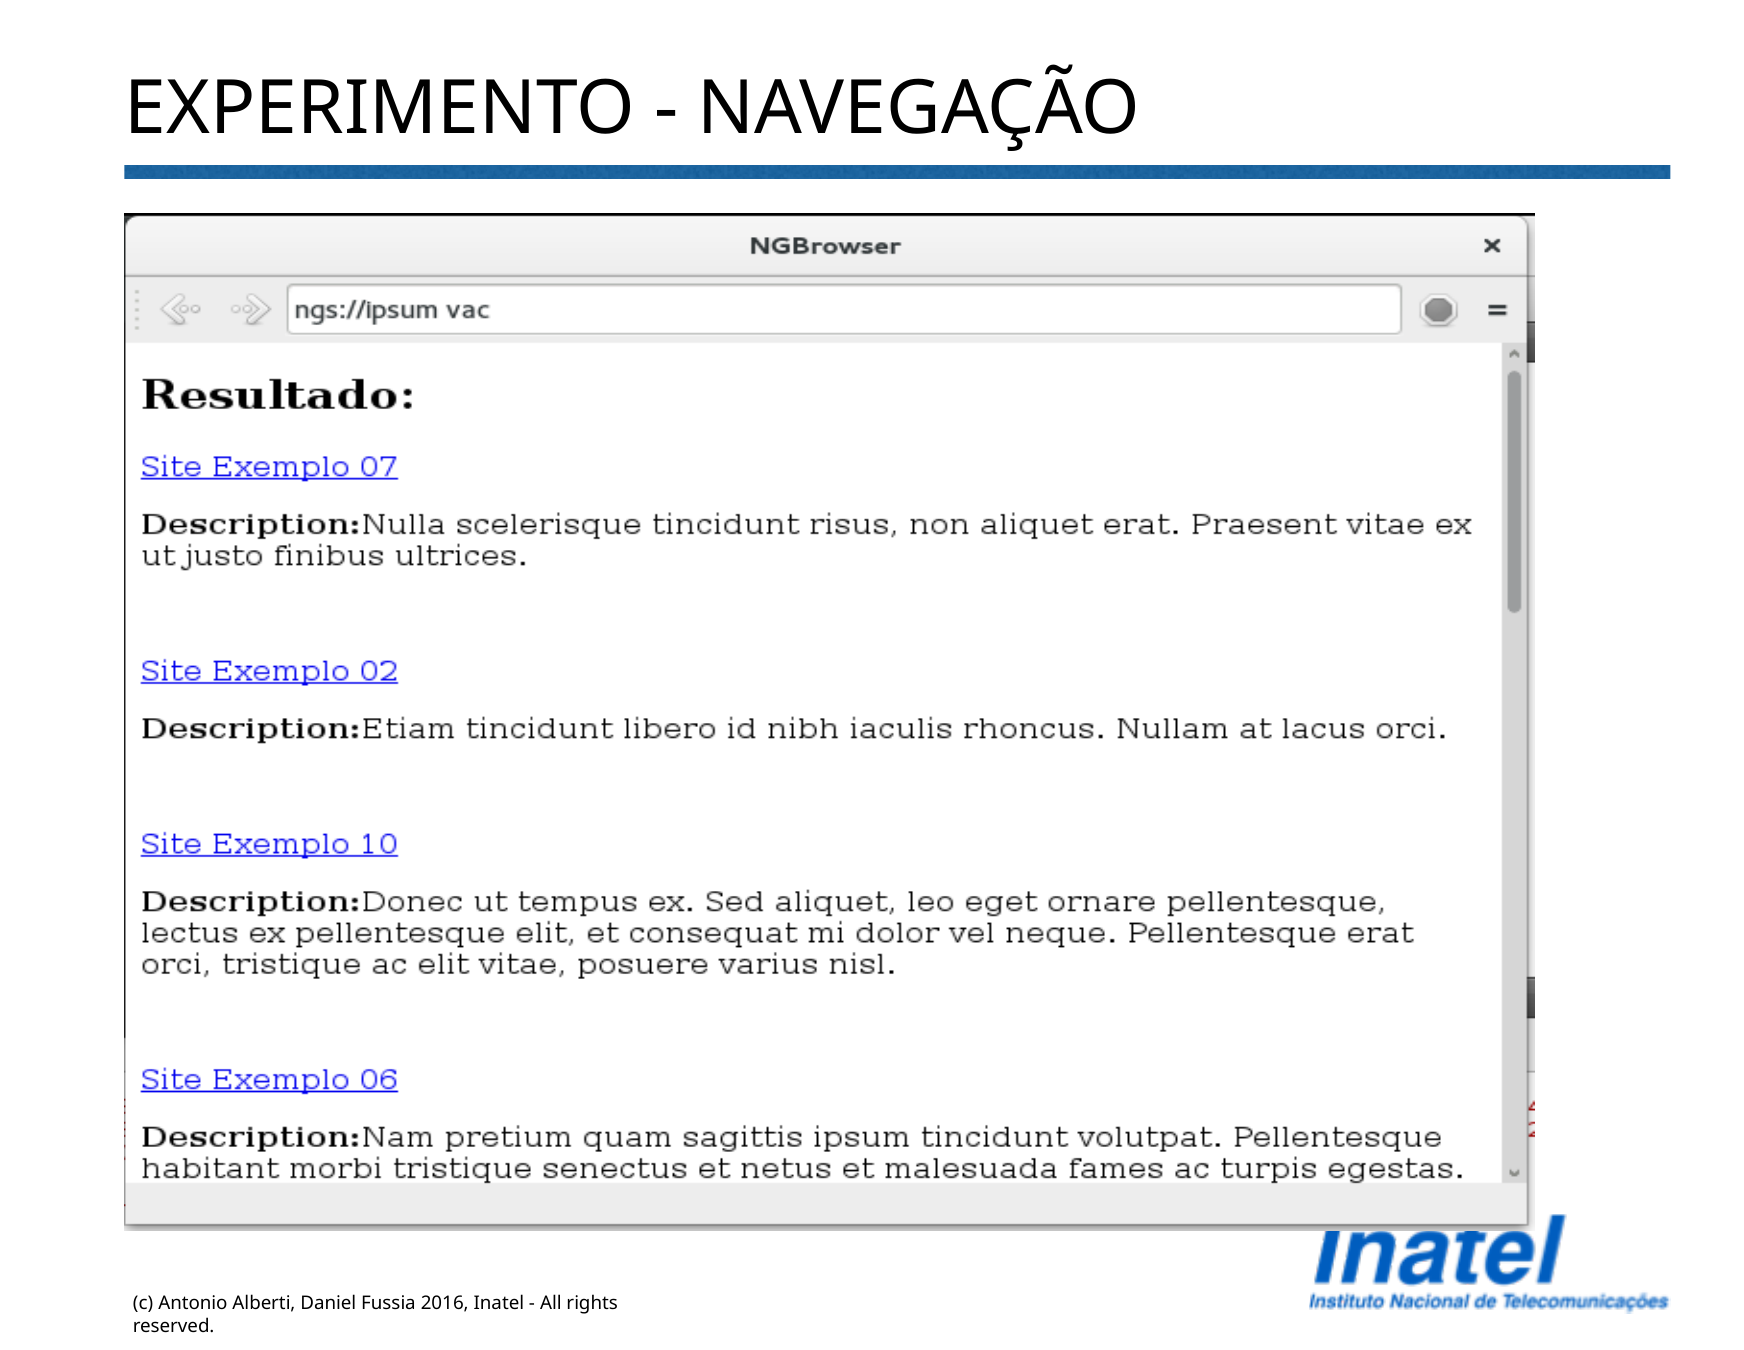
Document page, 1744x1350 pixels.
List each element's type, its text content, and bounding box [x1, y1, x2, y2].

text_box Experimento - navegação [124, 58, 1671, 165]
text_box [124, 165, 1671, 179]
text_box (c) Antonio Alberti, Daniel Fussia 2016, Inatel - All rights reserved. [124, 1291, 709, 1337]
picture [124, 213, 1671, 1315]
